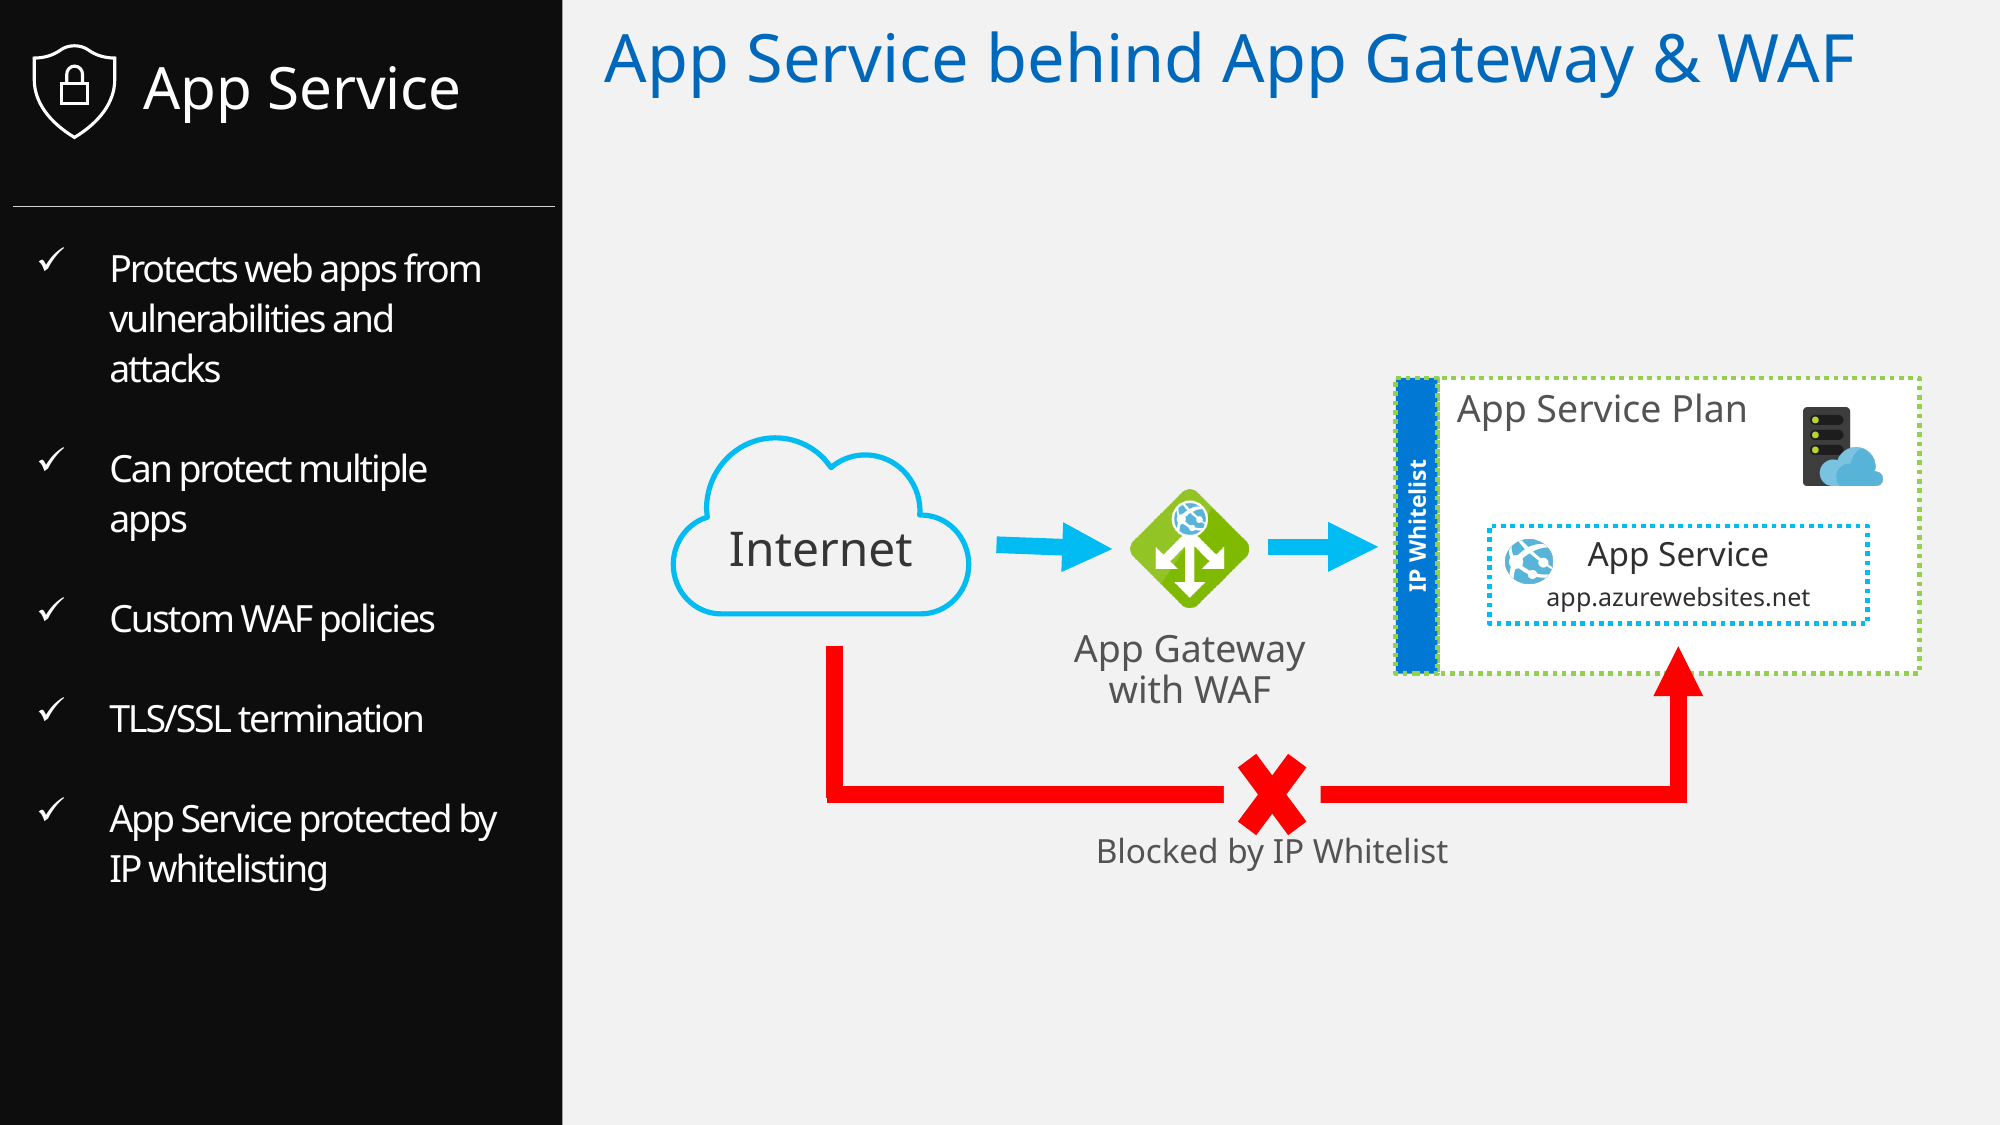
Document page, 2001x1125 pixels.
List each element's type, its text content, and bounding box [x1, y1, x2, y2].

text_box App Service [114, 36, 556, 146]
text_box Protects web apps from vulnerabilities and attacks Can protect multiple apps Custom WAF policies TLS/SSL termination App Service protected by IP whitelisting [6, 216, 528, 1056]
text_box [673, 377, 1920, 903]
text_box [0, 0, 563, 1125]
text_box App Service behind App Gateway & WAF [589, 17, 1982, 113]
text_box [33, 45, 115, 138]
